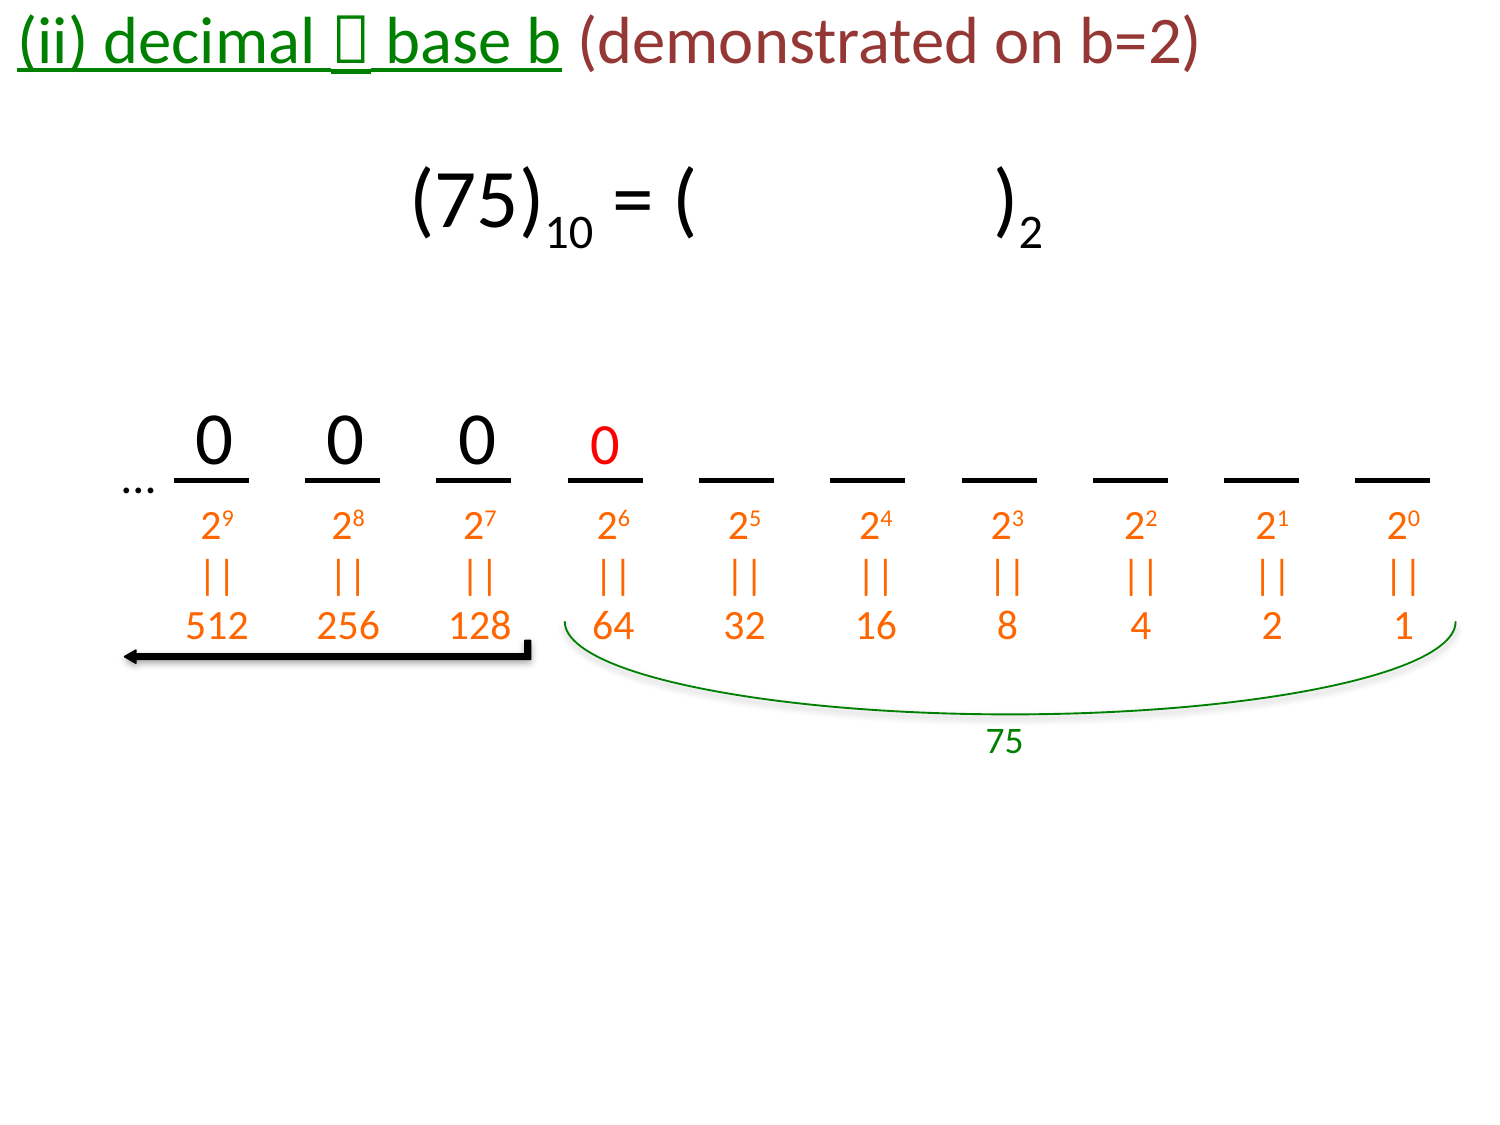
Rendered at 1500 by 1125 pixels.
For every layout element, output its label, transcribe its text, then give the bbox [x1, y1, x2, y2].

text_box [1080, 621, 1457, 715]
text_box 0 0 0 0 [171, 374, 1456, 489]
text_box 24 || 16 [827, 490, 925, 656]
text_box 26 || 64 [564, 490, 662, 656]
text_box 75 [970, 708, 1080, 768]
text_box [123, 639, 532, 664]
text_box 25 || 32 [695, 490, 794, 656]
text_box 23 || 8 [958, 490, 1057, 656]
title (ii) decimal  base b (demonstrated on b=2) [2, 0, 1353, 131]
text_box [563, 621, 970, 715]
text_box 21 || 2 [1223, 490, 1321, 656]
text_box 28 || 256 [299, 490, 397, 651]
text_box 27 || 128 [431, 490, 529, 651]
text_box … [31, 381, 1500, 530]
list (75)10 = (1001011)2 [319, 136, 1144, 285]
text_box 20 || 1 [1354, 490, 1453, 656]
text_box 22 || 4 [1092, 490, 1190, 656]
text_box 29 || 512 [168, 490, 266, 651]
